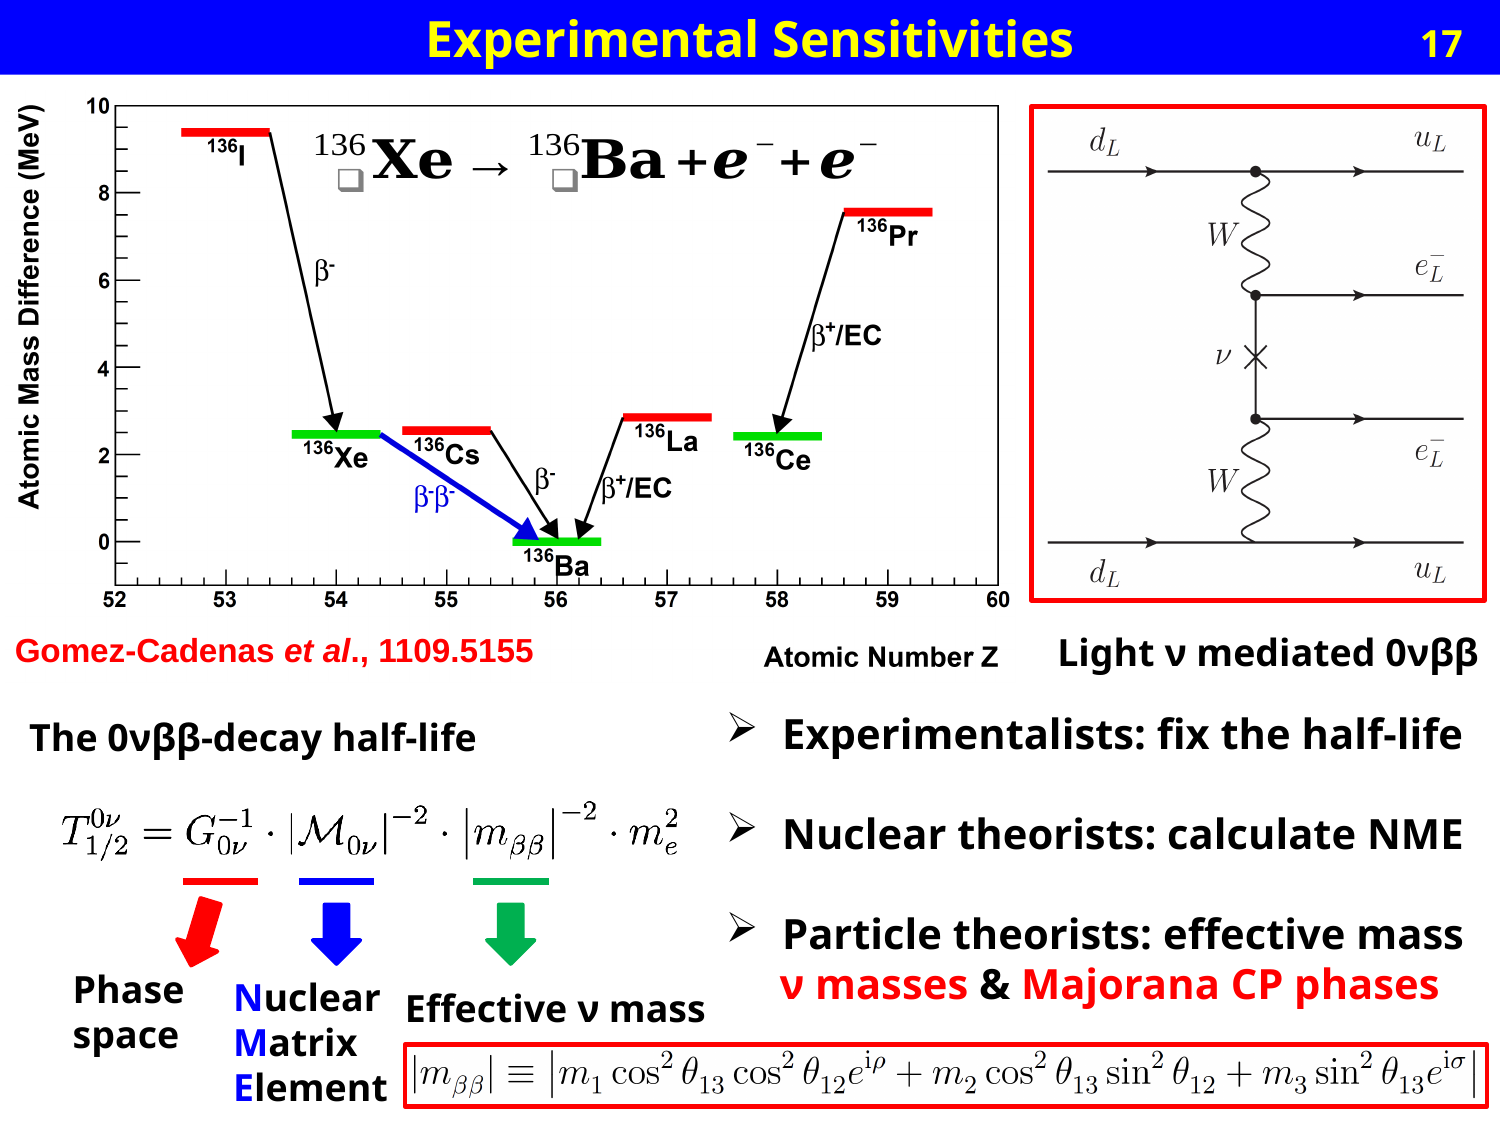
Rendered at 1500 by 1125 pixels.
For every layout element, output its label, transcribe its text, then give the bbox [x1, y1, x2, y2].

slide_number 17 [1128, 12, 1478, 73]
text_box The 0νββ-decay half-life [14, 706, 502, 767]
text_box Experimentalists: fix the half-life Nuclear theorists: calculate NME Particle theorists: effective mass ν masses & Majorana CP phases [711, 700, 1480, 1016]
text_box [310, 902, 363, 966]
picture [52, 793, 692, 870]
picture [5, 89, 1016, 683]
picture [407, 1046, 1485, 1105]
text_box Light ν mediated 0νββ [1042, 621, 1494, 682]
text_box Effective ν mass [389, 977, 727, 1038]
text_box [175, 896, 223, 959]
text_box Phase space [57, 959, 283, 1064]
picture [1033, 108, 1483, 599]
text_box Experimental Sensitivities [0, 0, 1500, 75]
text_box [485, 902, 537, 966]
text_box Nuclear Matrix Element [218, 966, 408, 1116]
